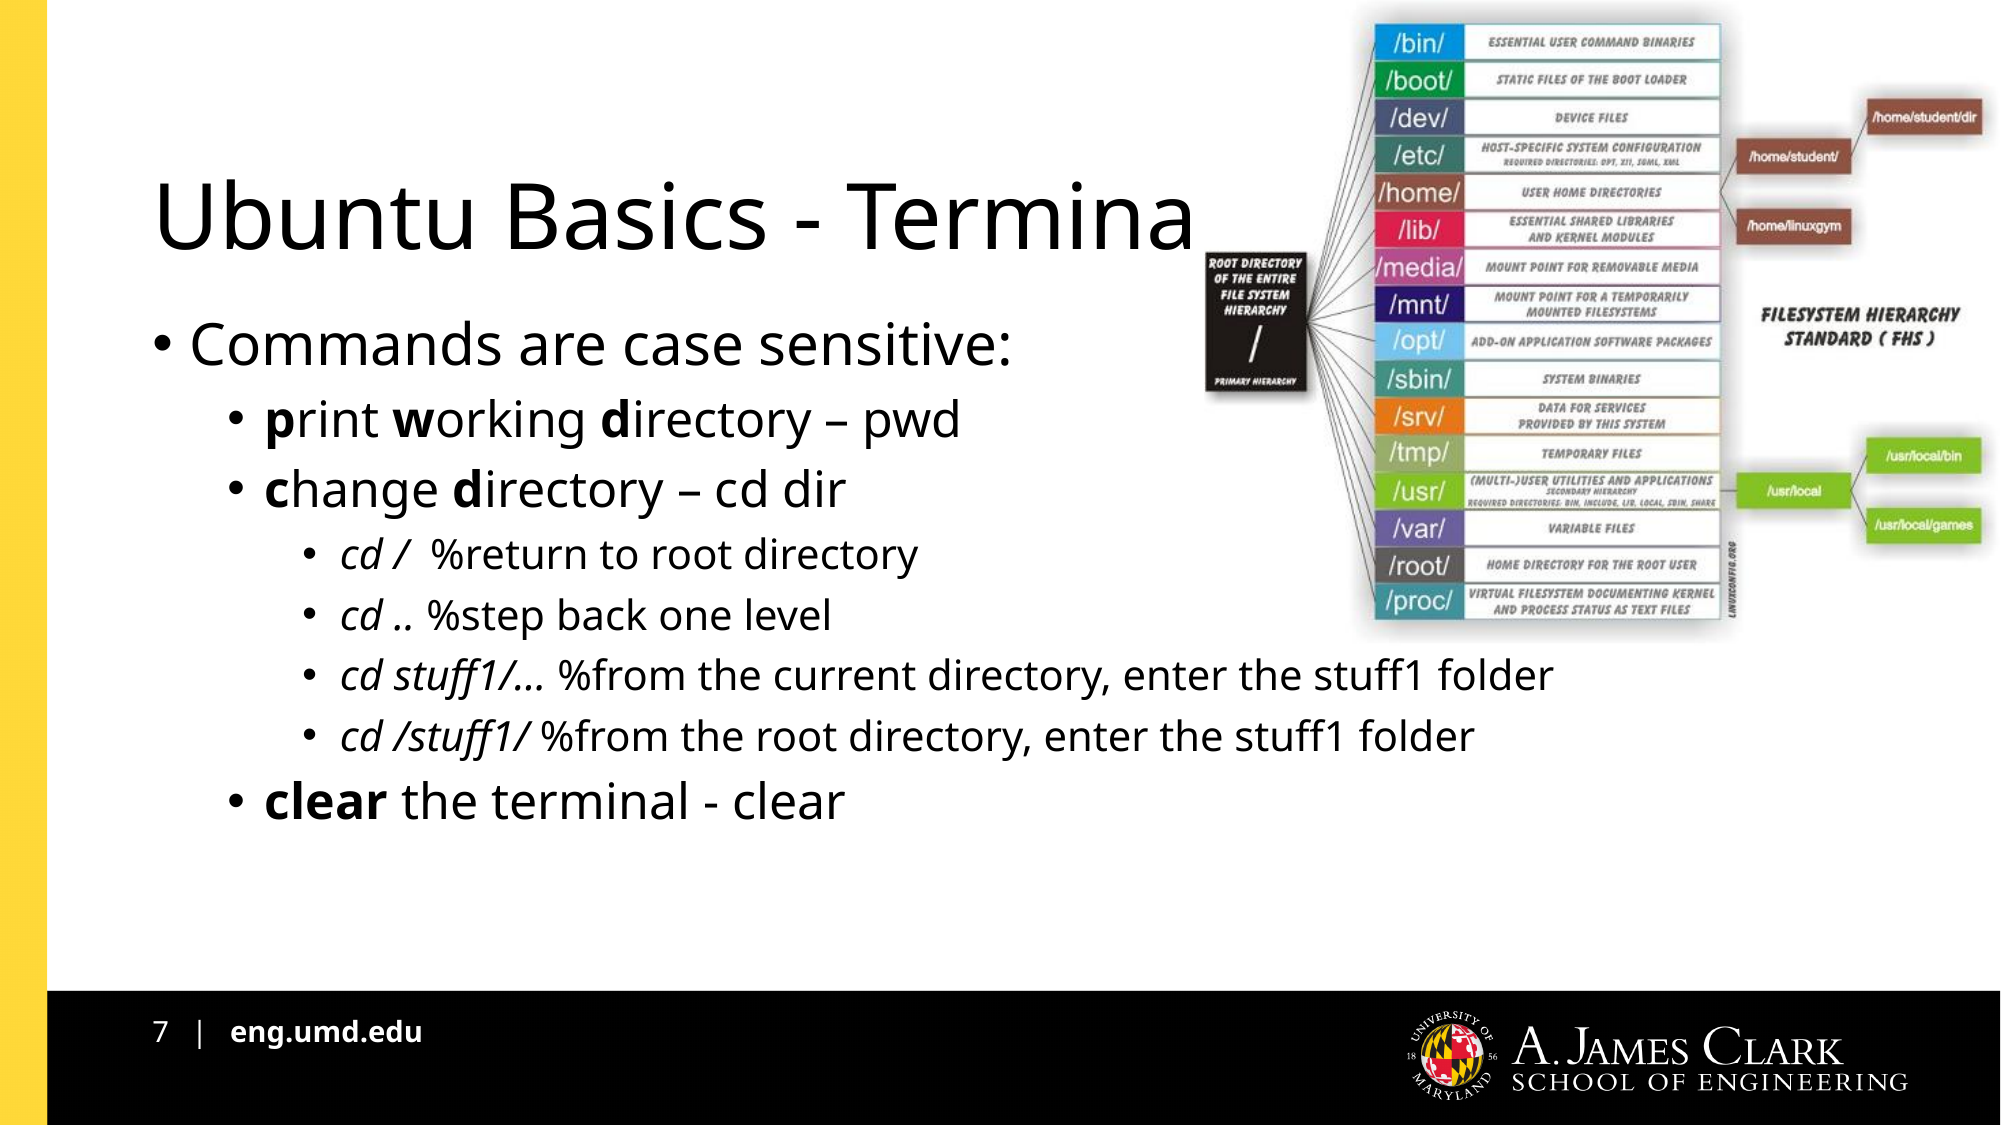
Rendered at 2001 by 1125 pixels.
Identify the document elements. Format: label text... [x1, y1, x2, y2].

list Commands are case sensitive: print working directory – pwd change directory – cd dir cd / %return to root directory cd .. %step back one level cd stuff1/… %from the current directory, enter the stuff1 folder cd /stuff1/ %from the root directory, enter the stuff1 folder clear the terminal - clear [137, 299, 1863, 911]
title Ubuntu Basics - Terminal [137, 59, 1204, 278]
picture [0, 0, 2001, 1125]
footer 7 | eng.umd.edu [137, 1002, 1338, 1063]
